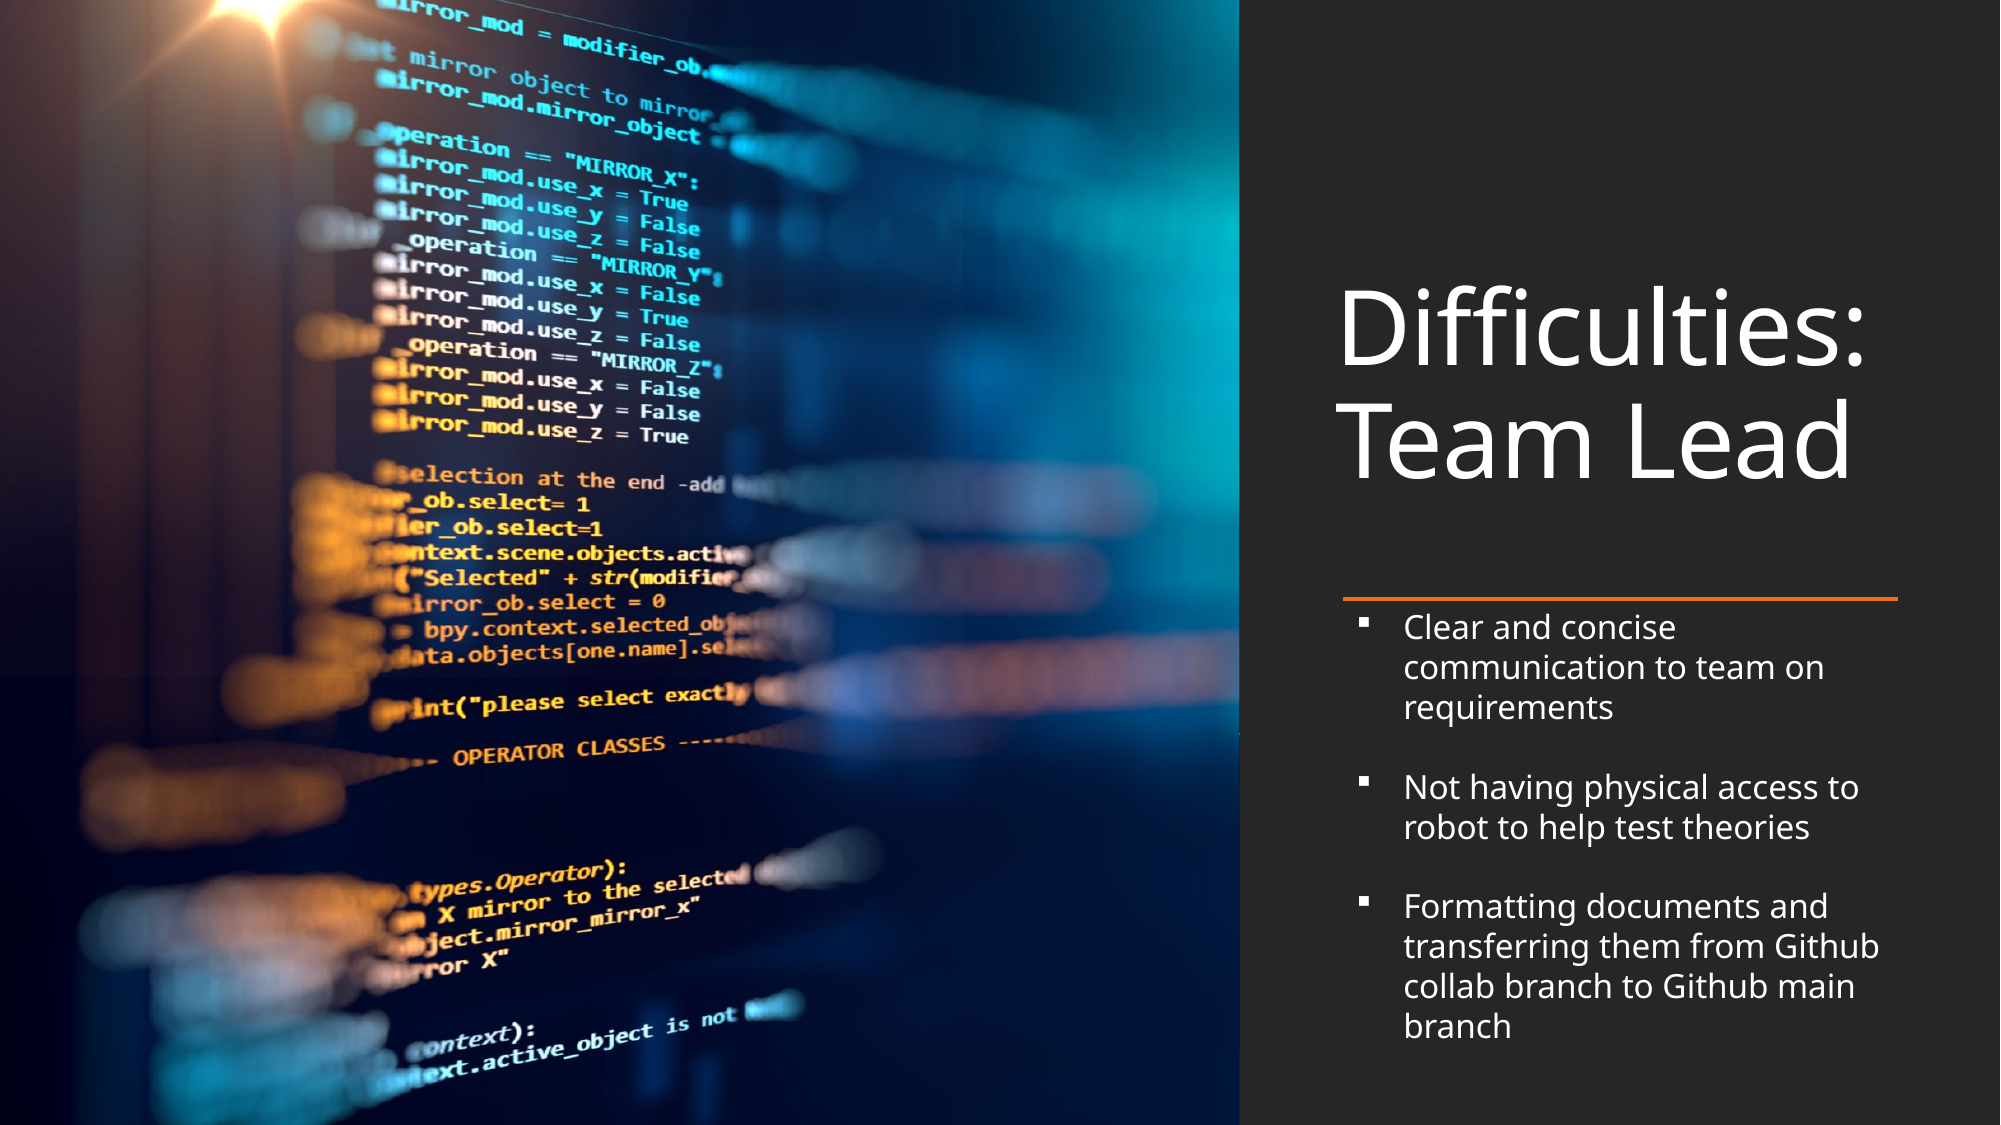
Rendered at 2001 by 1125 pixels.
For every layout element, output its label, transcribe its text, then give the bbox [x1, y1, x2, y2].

text_box [1245, 0, 2000, 1125]
picture [0, 0, 1241, 1125]
picture [713, 69, 729, 78]
text_box Clear and concise communication to team on requirements Not having physical access to robot to help test theories Formatting documents and transferring them from Github collab branch to Github main branch [1341, 598, 1897, 1053]
title Difficulties: Team Lead [1320, 40, 1921, 509]
